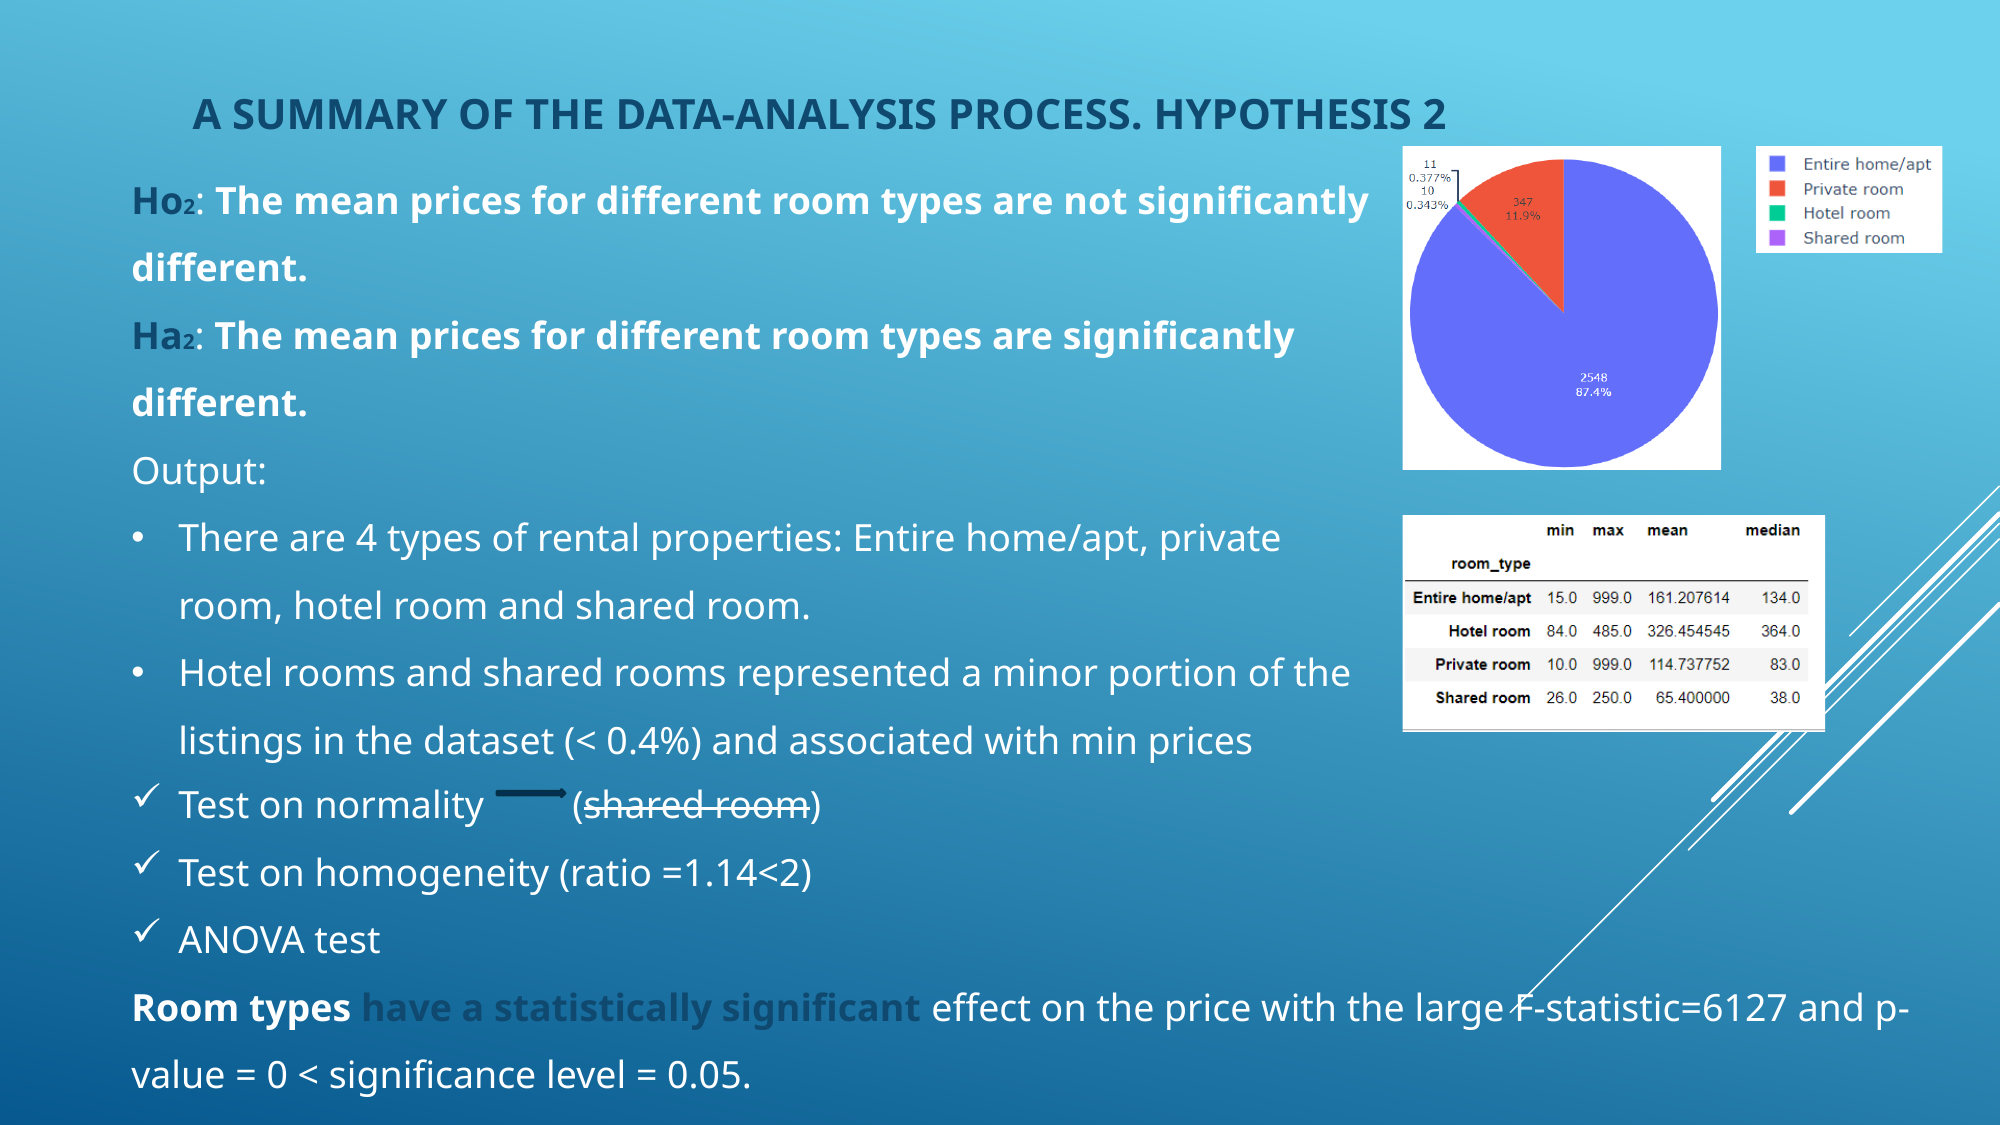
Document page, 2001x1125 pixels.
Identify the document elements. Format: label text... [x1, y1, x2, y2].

text_box [495, 788, 567, 799]
picture [1402, 514, 1826, 733]
picture [1402, 146, 1722, 470]
title a summary of the data-analysis process. HYPOTHESIS 2 [156, 33, 1943, 193]
text_box Ho2: The mean prices for different room types are not significantly different. Ha2: The mean prices for different room types are significantly different. Output: There are 4 types of rental properties: Entire home/apt, private room, hotel room and shared room. Hotel rooms and shared rooms represented a minor portion of the listings in the dataset (< 0.4%) and associated with min prices [116, 146, 1403, 751]
text_box Test on normality (shared room) Test on homogeneity (ratio =1.14<2) ANOVA test Room types have a statistically significant effect on the price with the large F-statistic=6127 and p-value = 0 < significance level = 0.05. [116, 751, 1937, 1125]
picture [1755, 146, 1943, 254]
